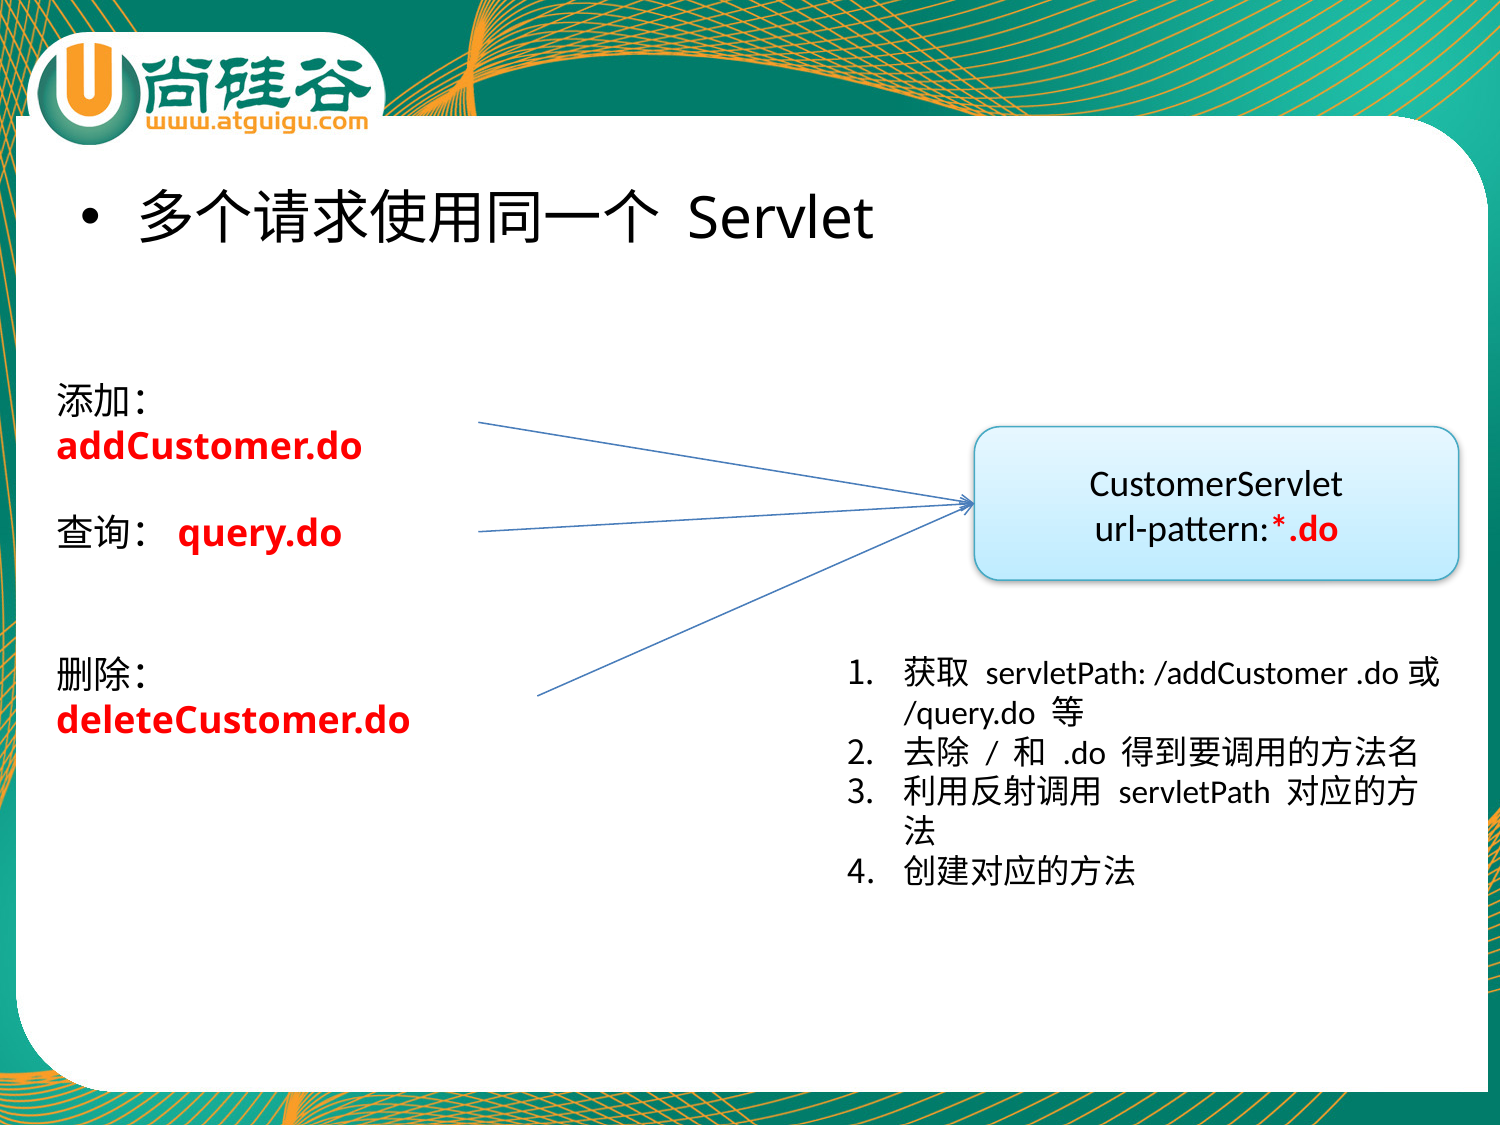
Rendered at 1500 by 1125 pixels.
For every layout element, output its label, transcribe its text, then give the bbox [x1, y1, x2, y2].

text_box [478, 399, 975, 501]
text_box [478, 503, 535, 533]
text_box 获取 servletPath: /addCustomer .do或 /query.do 等 去除 / 和 .do 得到要调用的方法名 利用反射调用 servletPath 对应的方法 创建对应的方法 [832, 643, 1459, 898]
text_box 查询：query.do [41, 501, 479, 562]
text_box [537, 503, 975, 675]
picture [0, 0, 1500, 1125]
text_box 添加：addCustomer.do [41, 369, 479, 475]
text_box 删除：deleteCustomer.do [41, 643, 538, 749]
list 多个请求使用同一个 Servlet [64, 172, 1415, 291]
text_box CustomerServlet url-pattern:*.do [979, 425, 1460, 581]
